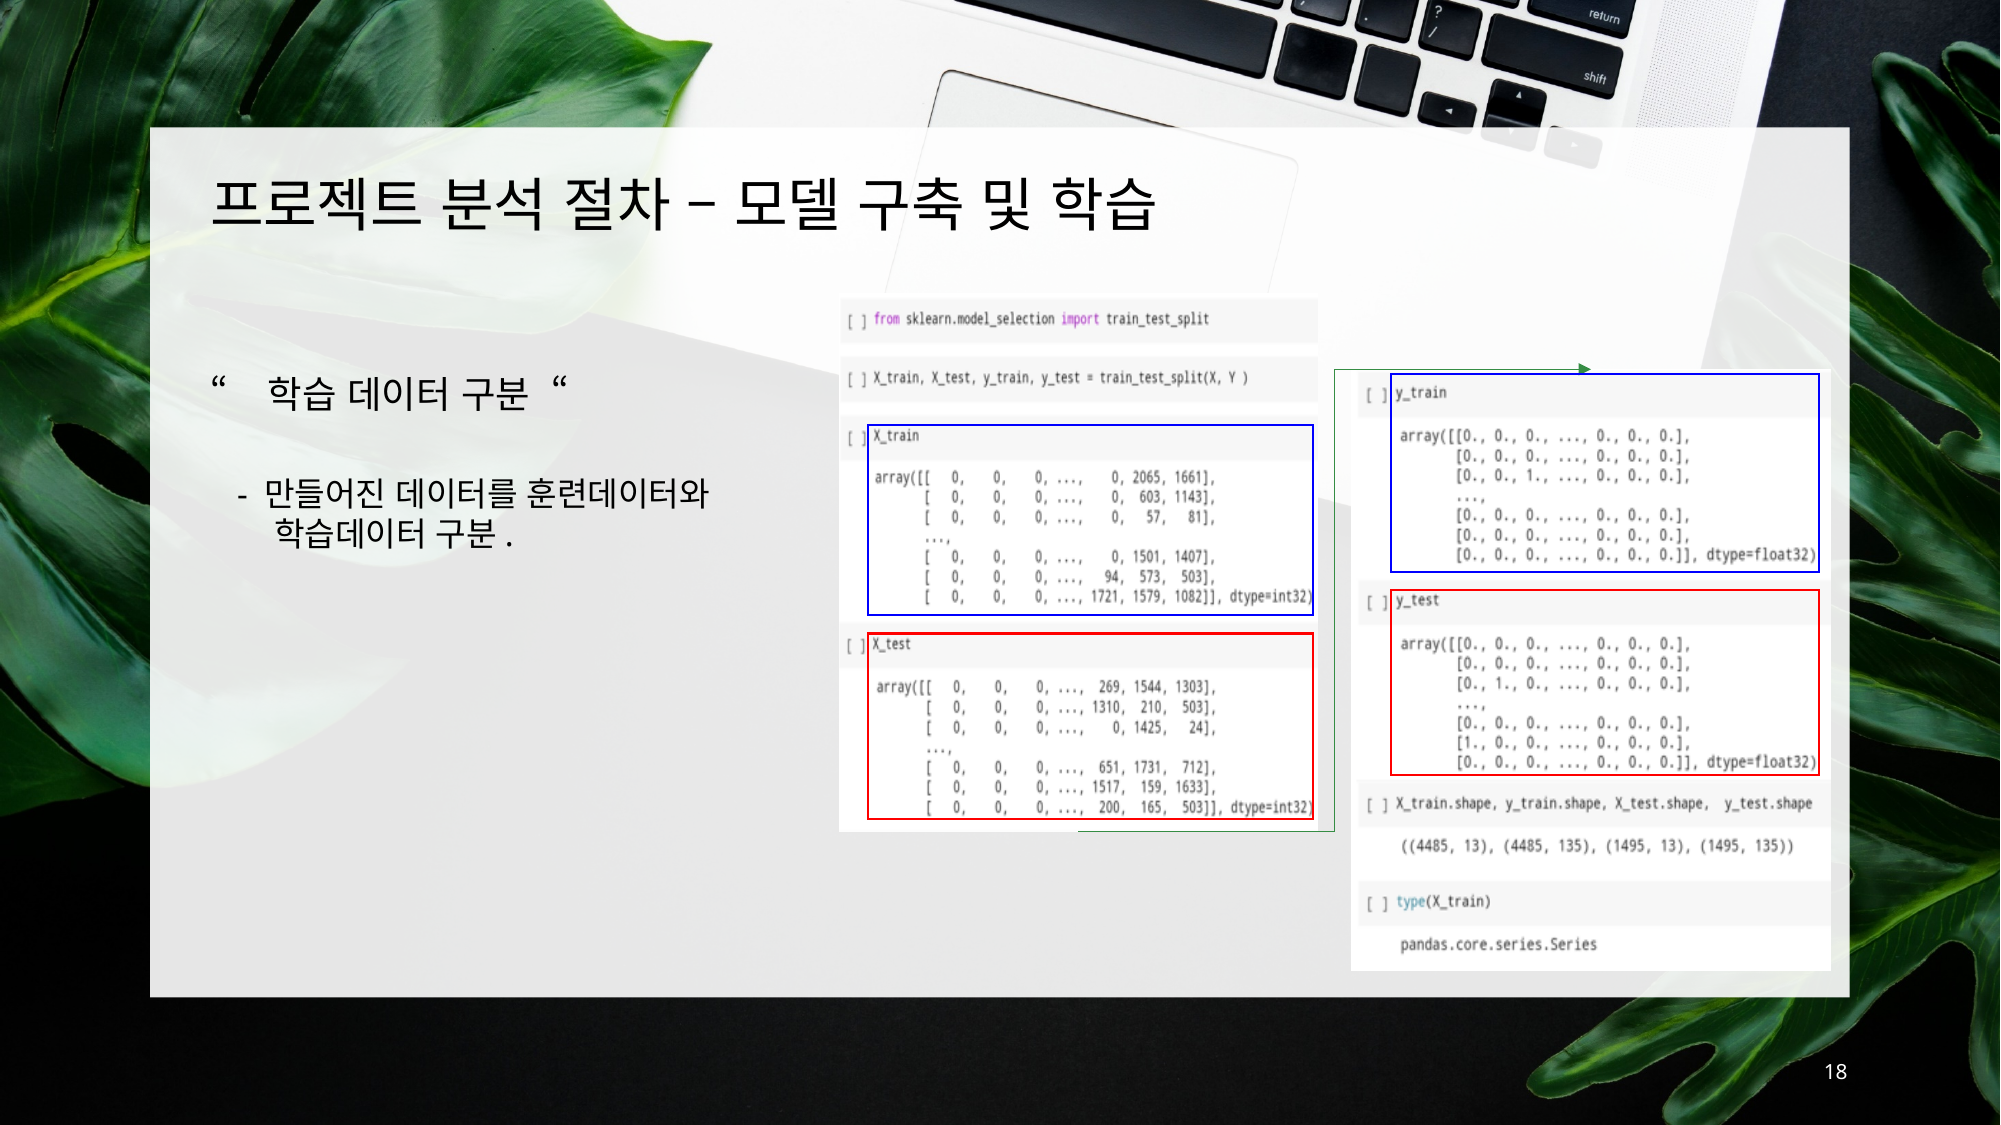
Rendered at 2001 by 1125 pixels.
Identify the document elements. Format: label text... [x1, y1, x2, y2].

text_box - 만들어진 데이터를 훈련데이터와 학습데이터 구분. [196, 465, 839, 561]
text_box 프로젝트 분석 절차 – 모델 구축 및 학습 [148, 126, 1313, 289]
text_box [1103, 343, 1566, 857]
picture [0, 0, 2000, 1125]
text_box “ 학습 데이터 구분 “ [196, 364, 839, 424]
slide_number 18 [1412, 1042, 1863, 1103]
